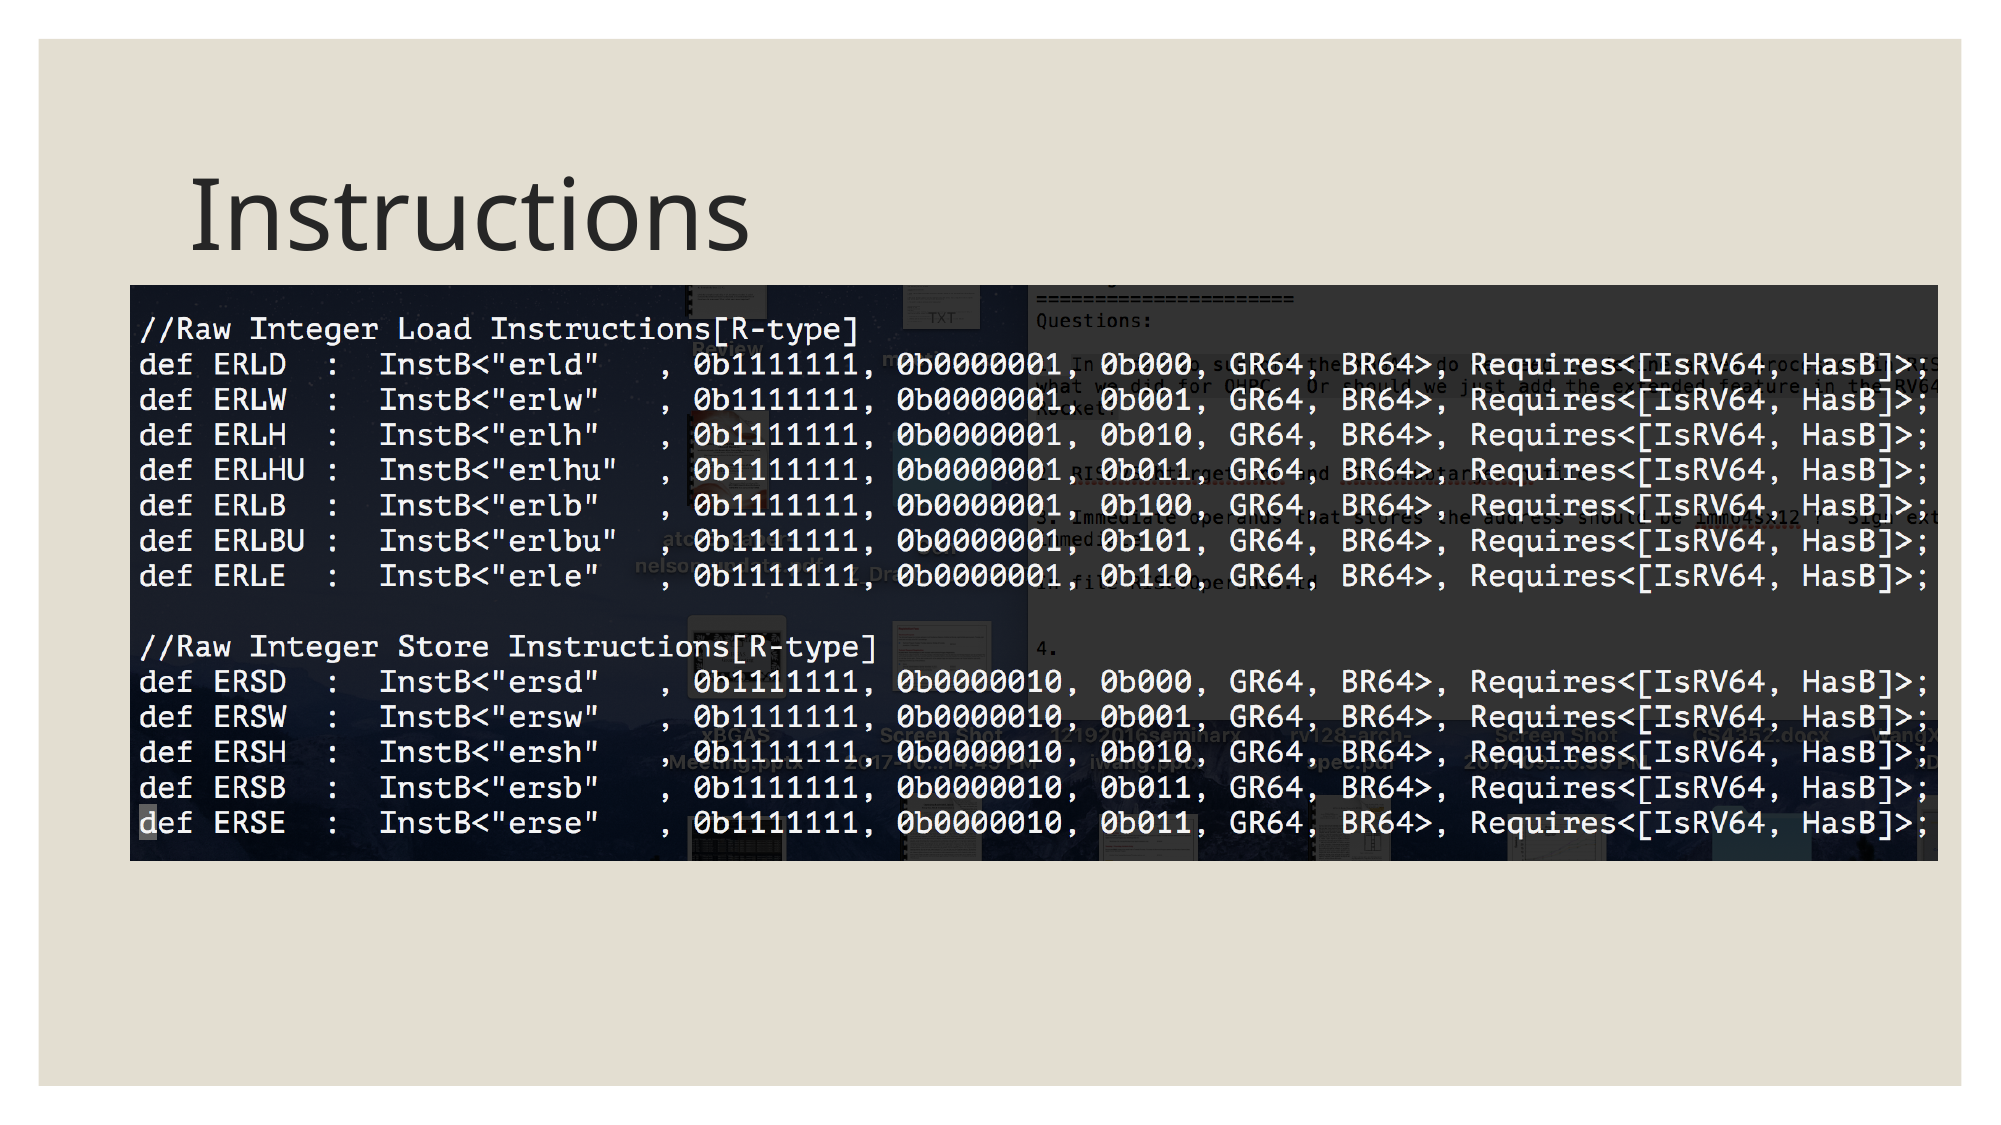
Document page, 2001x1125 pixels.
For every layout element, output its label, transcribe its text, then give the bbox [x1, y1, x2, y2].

title Instructions [174, 105, 1825, 282]
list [130, 285, 1938, 862]
